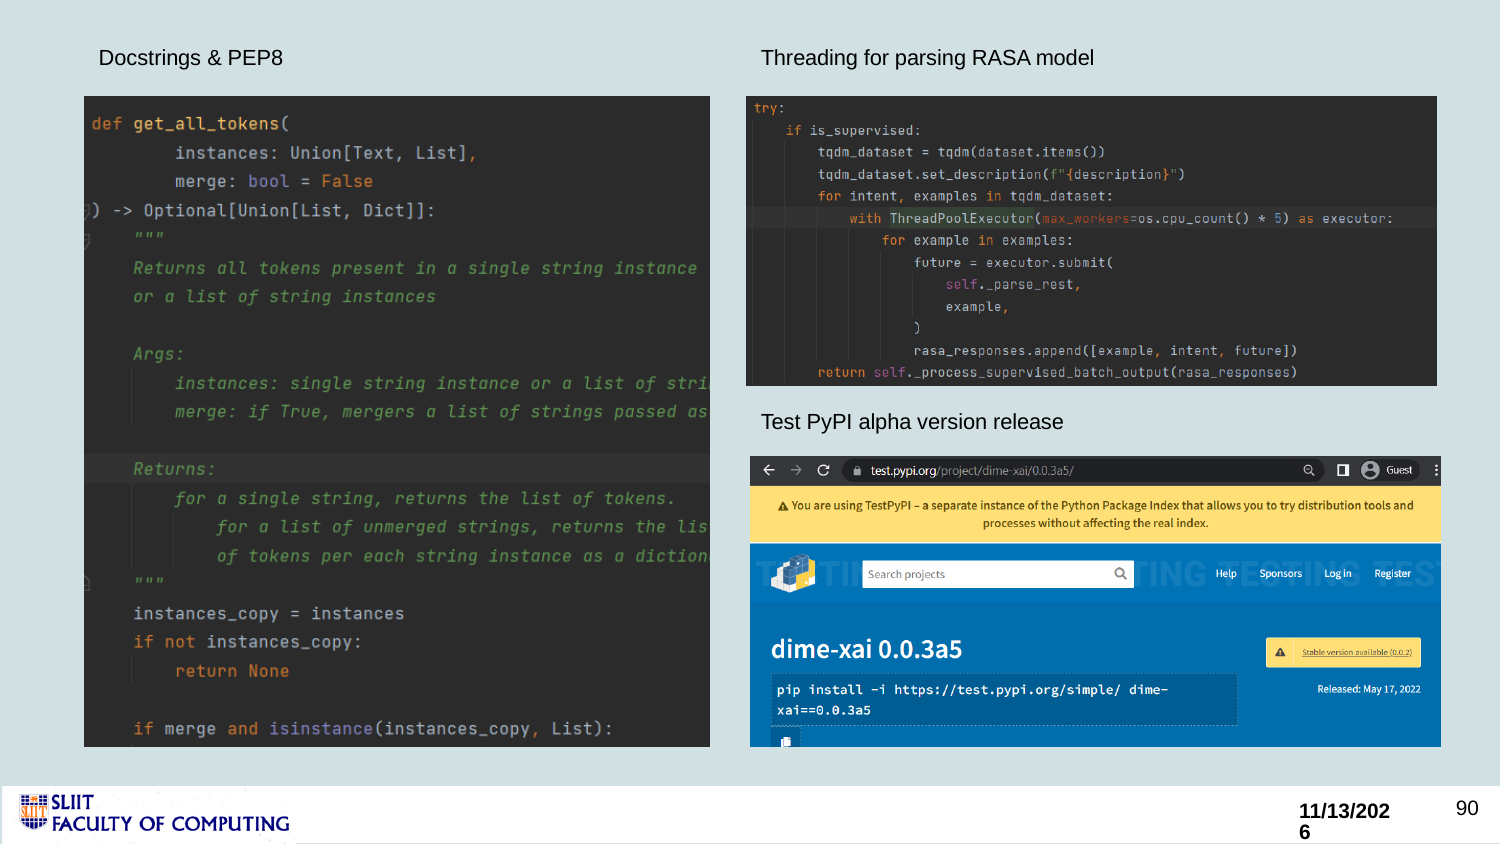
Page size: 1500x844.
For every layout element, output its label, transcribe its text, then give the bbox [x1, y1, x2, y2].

picture [2, 786, 296, 844]
text_box Docstrings & PEP8 [83, 36, 494, 77]
picture [83, 95, 711, 747]
text_box Threading for parsing RASA model [746, 36, 1437, 77]
picture [745, 95, 1438, 387]
text_box Test PyPI alpha version release [746, 400, 1437, 442]
slide_number 90 [1403, 769, 1494, 844]
picture [749, 456, 1442, 747]
